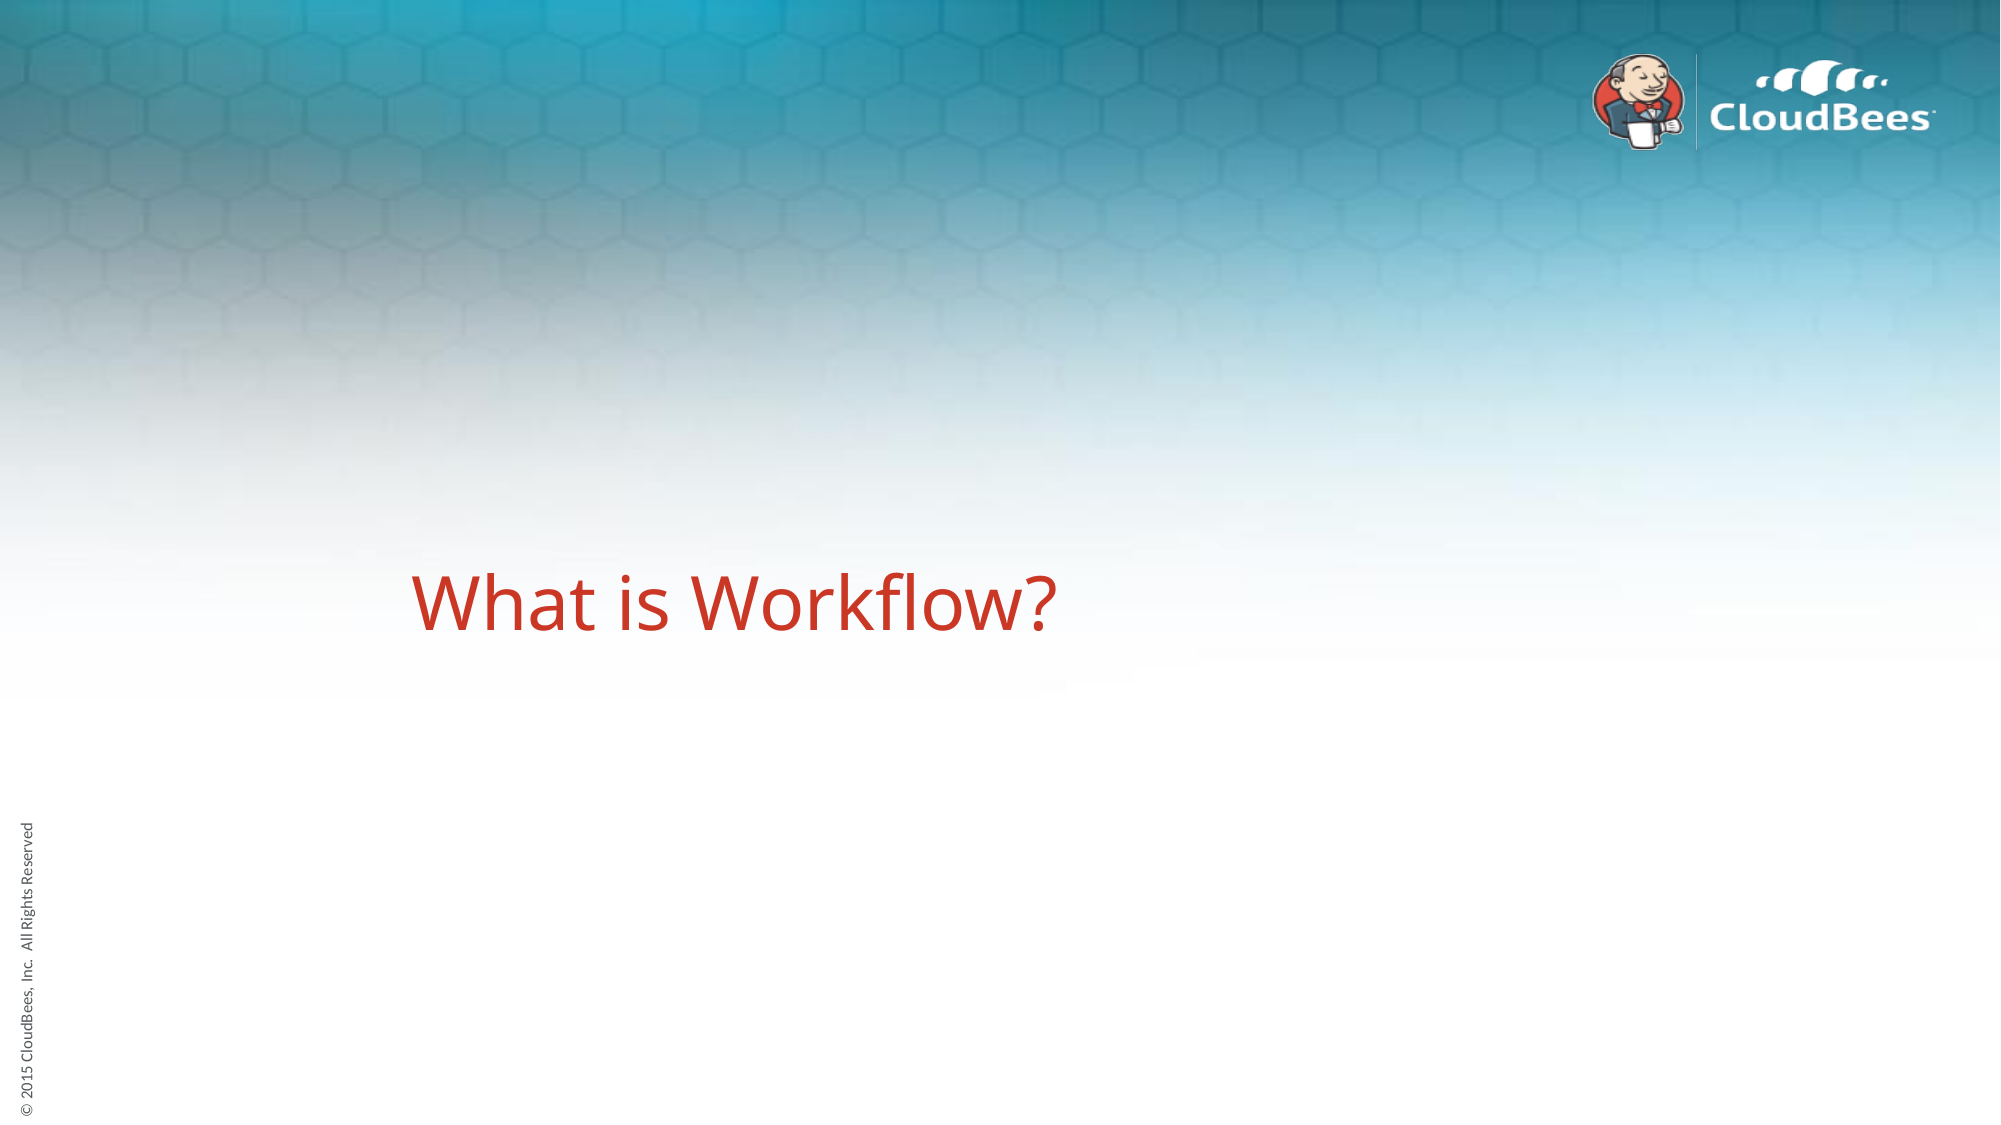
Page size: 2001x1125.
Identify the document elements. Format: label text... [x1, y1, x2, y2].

picture [0, 0, 2001, 1125]
title What is Workflow? [396, 436, 1435, 661]
